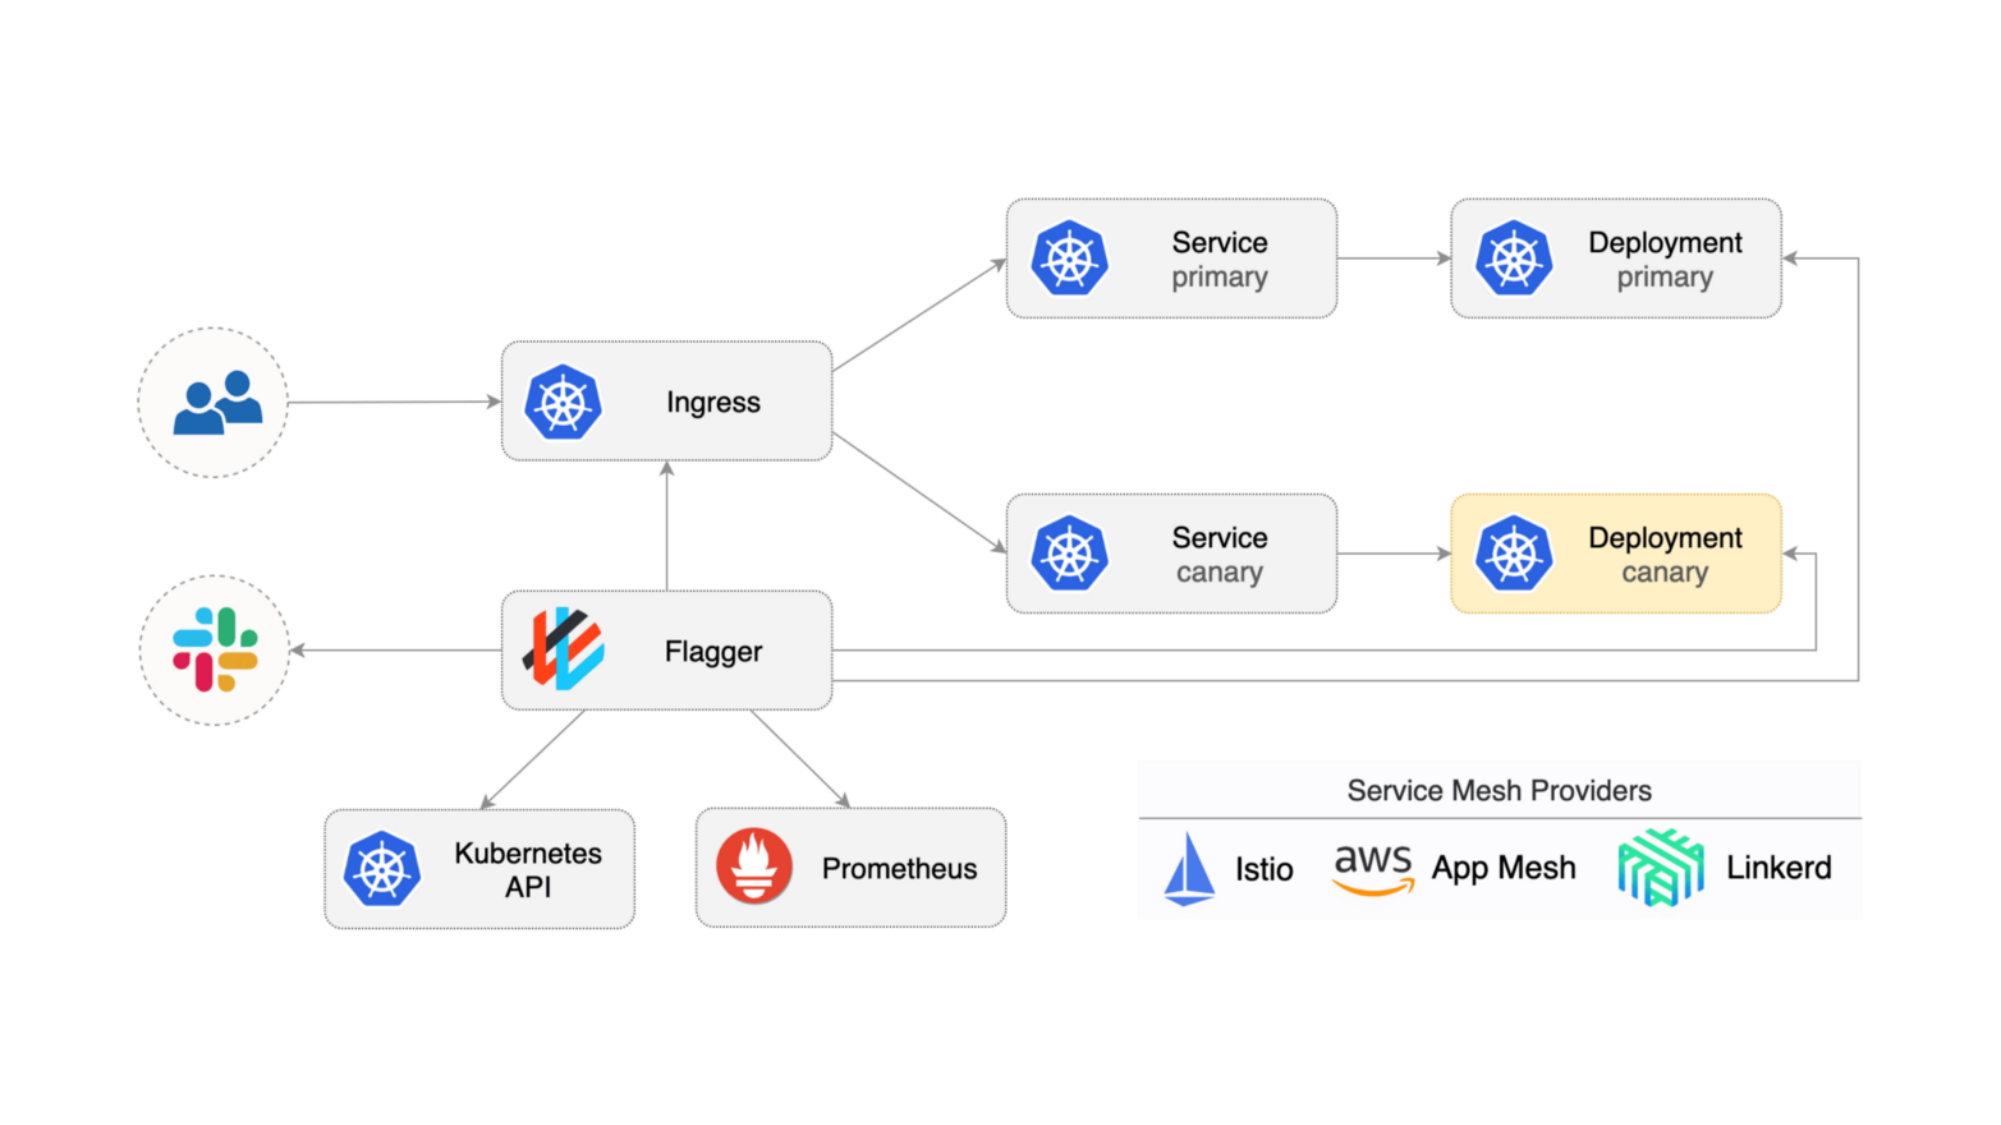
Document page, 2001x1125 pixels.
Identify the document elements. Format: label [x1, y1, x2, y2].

picture [105, 159, 1895, 965]
